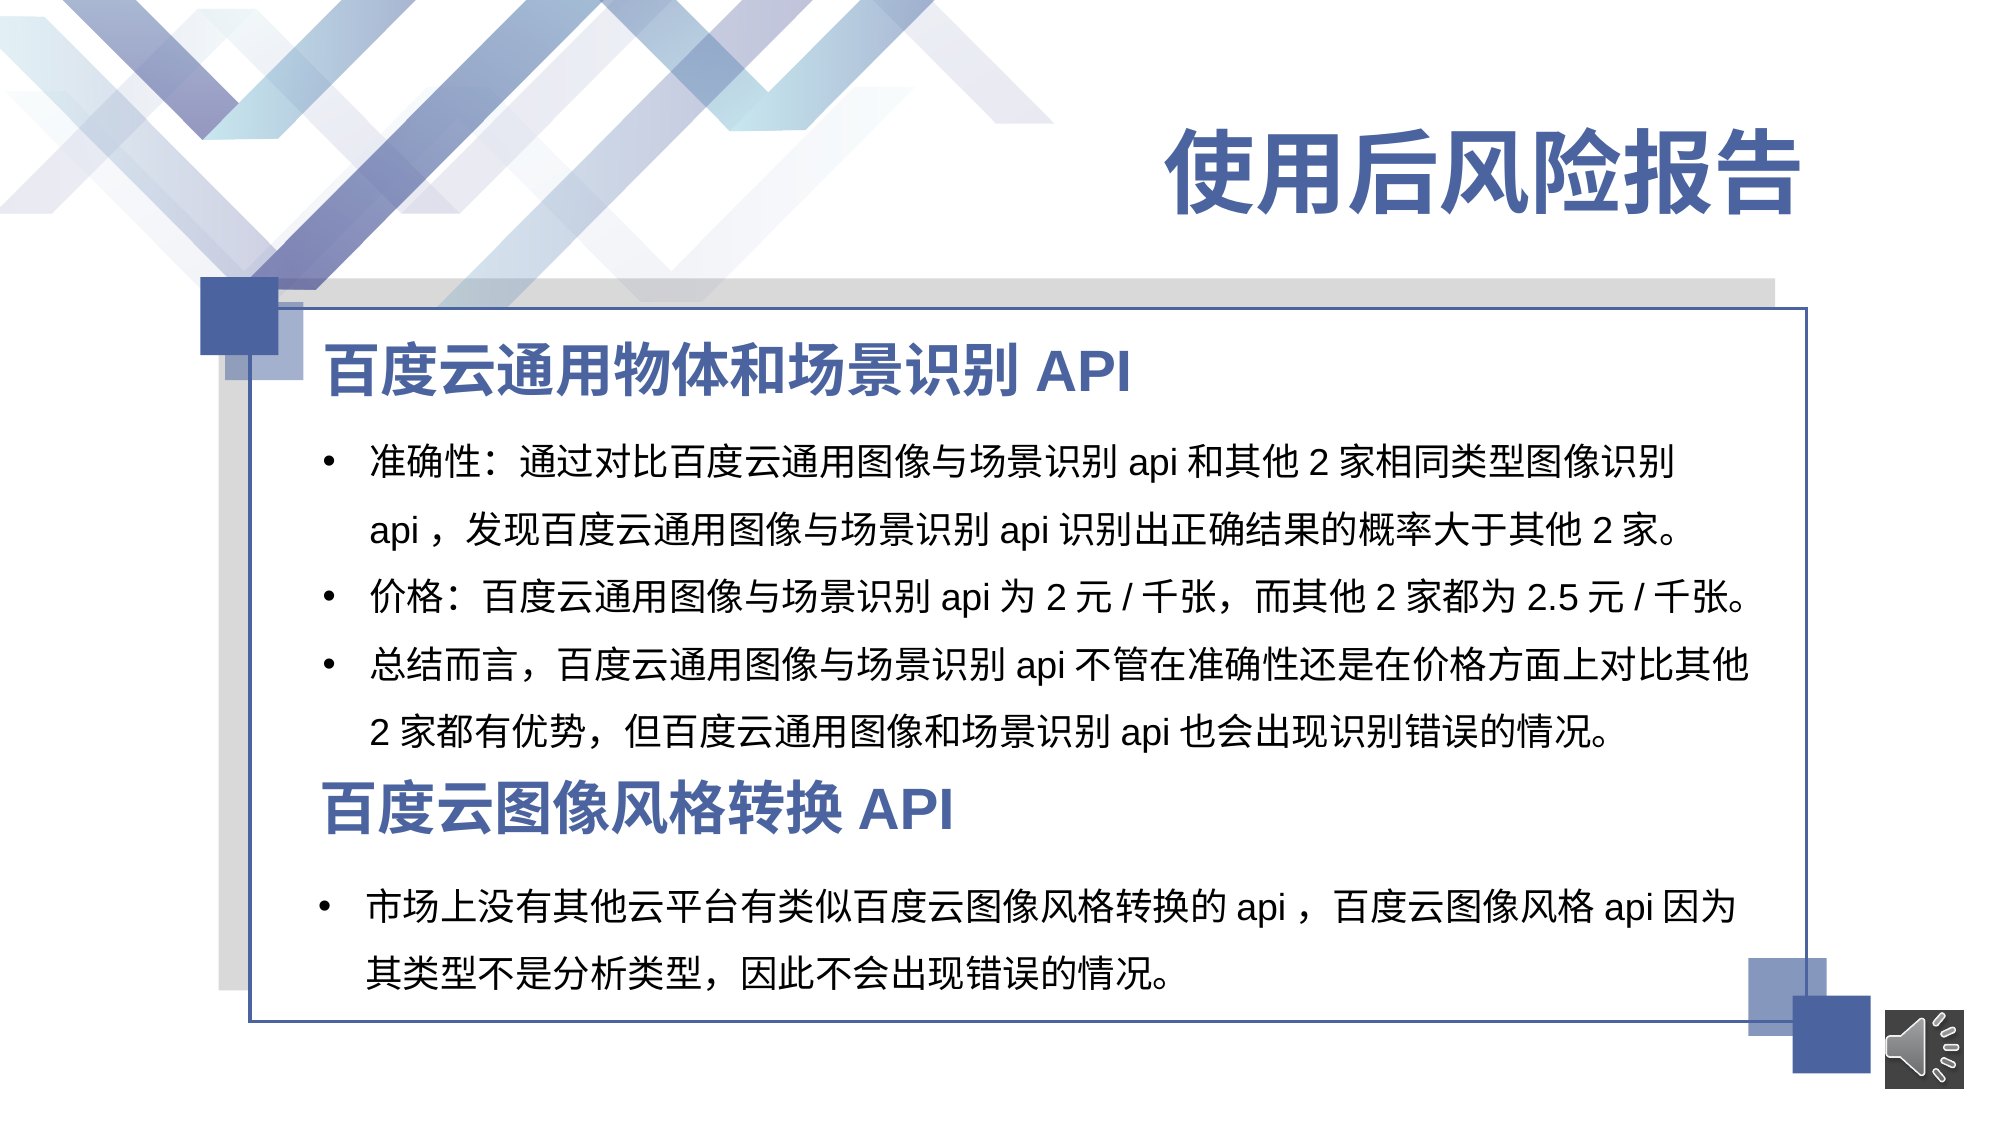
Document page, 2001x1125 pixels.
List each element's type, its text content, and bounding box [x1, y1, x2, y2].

text_box 准确性：通过对比百度云通用图像与场景识别api和其他2家相同类型图像识别api，发现百度云通用图像与场景识别api识别出正确结果的概率大于其他2家。 价格：百度云通用图像与场景识别api为2元/千张，而其他2家都为2.5元/千张。 总结而言，百度云通用图像与场景识别api不管在准确性还是在价格方面上对比其他2家都有优势，但百度云通用图像和场景识别api也会出现识别错误的情况。 [307, 408, 1782, 761]
text_box [224, 364, 304, 381]
picture [1884, 1009, 1965, 1090]
text_box [218, 364, 249, 991]
text_box [1792, 995, 1872, 1074]
text_box [1293, 277, 1776, 308]
text_box 市场上没有其他云平台有类似百度云图像风格转换的api，百度云图像风格api因为其类型不是分析类型，因此不会出现错误的情况。 [303, 852, 1771, 1003]
text_box 百度云图像风格转换API [304, 764, 970, 849]
text_box [249, 308, 1807, 1023]
picture [0, 0, 1293, 364]
text_box 使用后风险报告 [1293, 107, 2000, 232]
text_box 百度云通用物体和场景识别API [307, 364, 1147, 411]
text_box [1747, 957, 1828, 1037]
